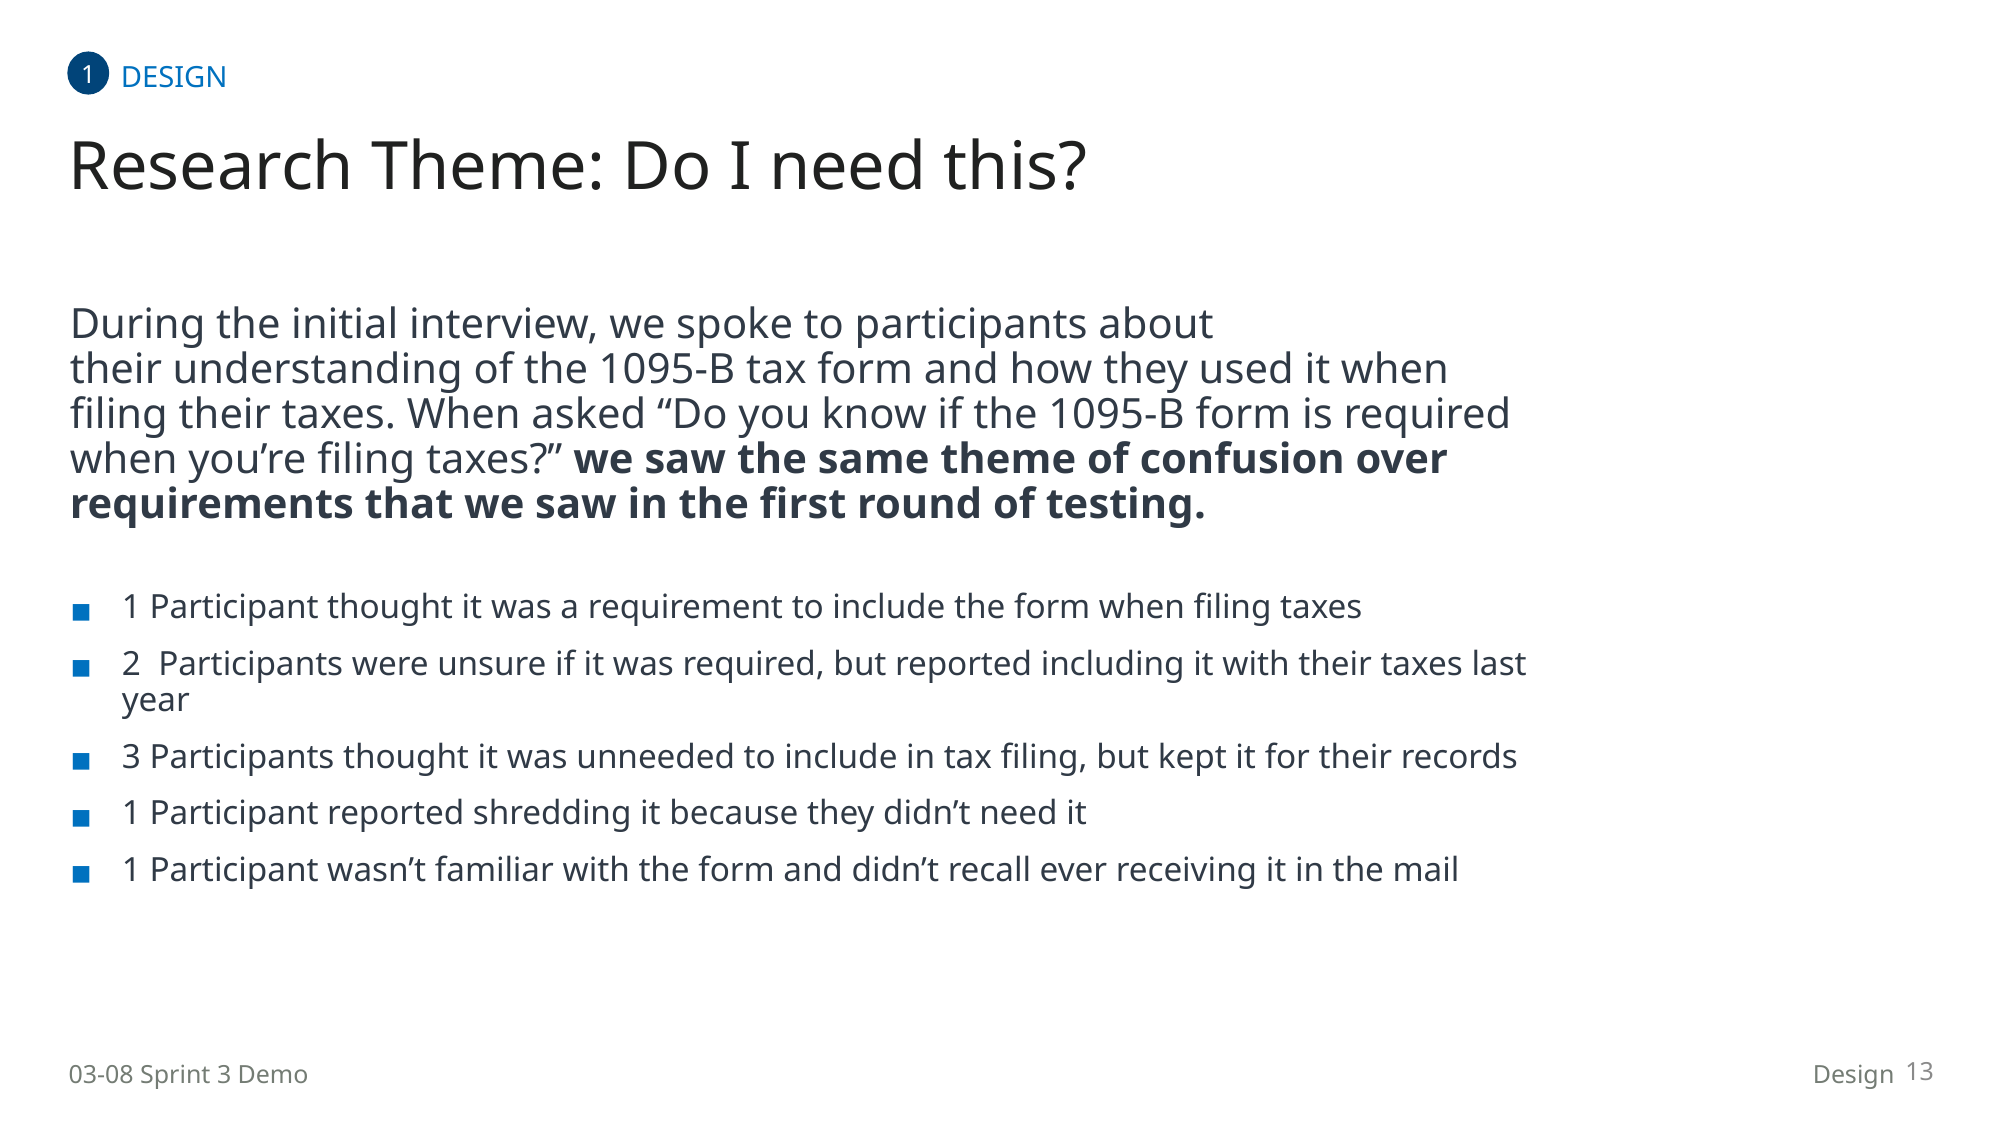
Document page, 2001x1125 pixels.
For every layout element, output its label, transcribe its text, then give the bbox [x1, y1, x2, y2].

text_box 13 [1882, 1042, 1949, 1103]
text_box Design [1462, 1051, 1910, 1097]
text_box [67, 50, 913, 112]
text_box Research Theme: Do I need this? [68, 123, 1379, 290]
text_box During the initial interview, we spoke to participants about their understanding of the 1095-B tax form and how they used it when filing their taxes. When asked “Do you know if the 1095-B form is required when you’re filing taxes?” we saw the same theme of confusion over requirements that we saw in the first round of testing. 1 Participant thought it was a requirement to include the form when filing taxes 2 Participants were unsure if it was required, but reported including it with their taxes last year 3 Participants thought it was unneeded to include in tax filing, but kept it for their records 1 Participant reported shredding it because they didn’t need it 1 Participant wasn’t familiar with the form and didn’t recall ever receiving it in the mail [31, 294, 1554, 995]
text_box 03-08 Sprint 3 Demo [68, 1051, 516, 1097]
